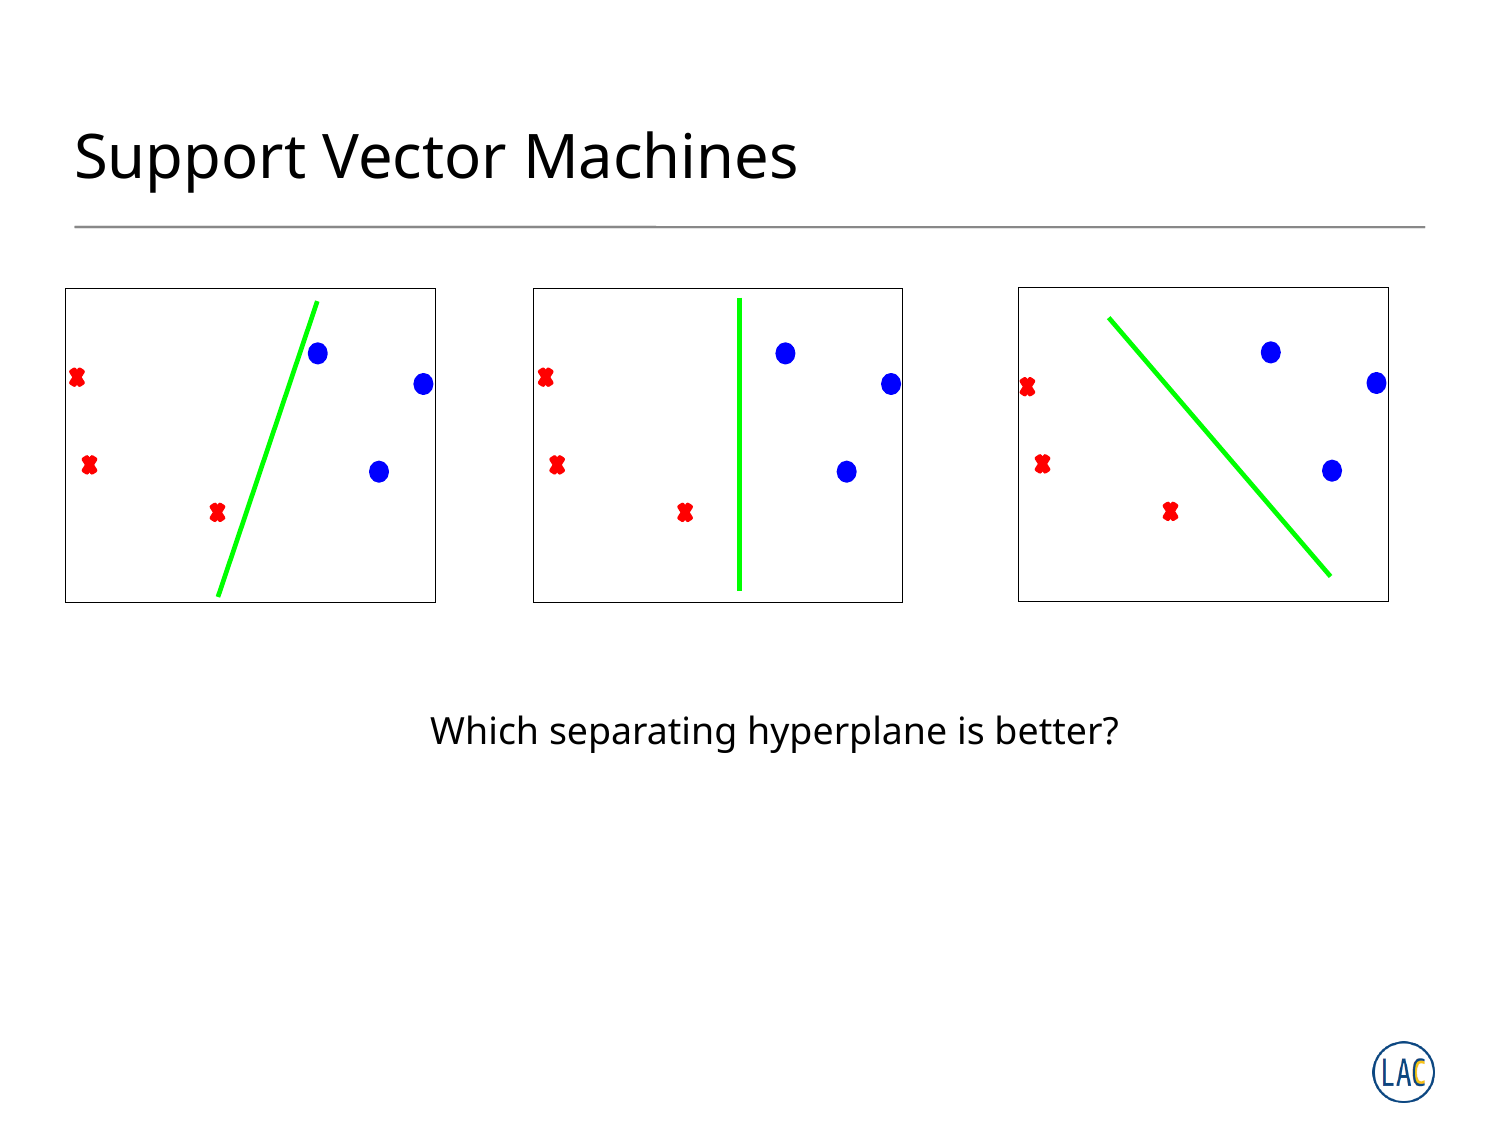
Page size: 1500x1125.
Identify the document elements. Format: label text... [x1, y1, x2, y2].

picture [1372, 1041, 1435, 1103]
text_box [65, 287, 436, 603]
text_box Which separating hyperplane is better? [415, 700, 1135, 760]
title Support Vector Machines [65, 38, 1435, 200]
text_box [1018, 286, 1389, 602]
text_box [533, 287, 904, 603]
